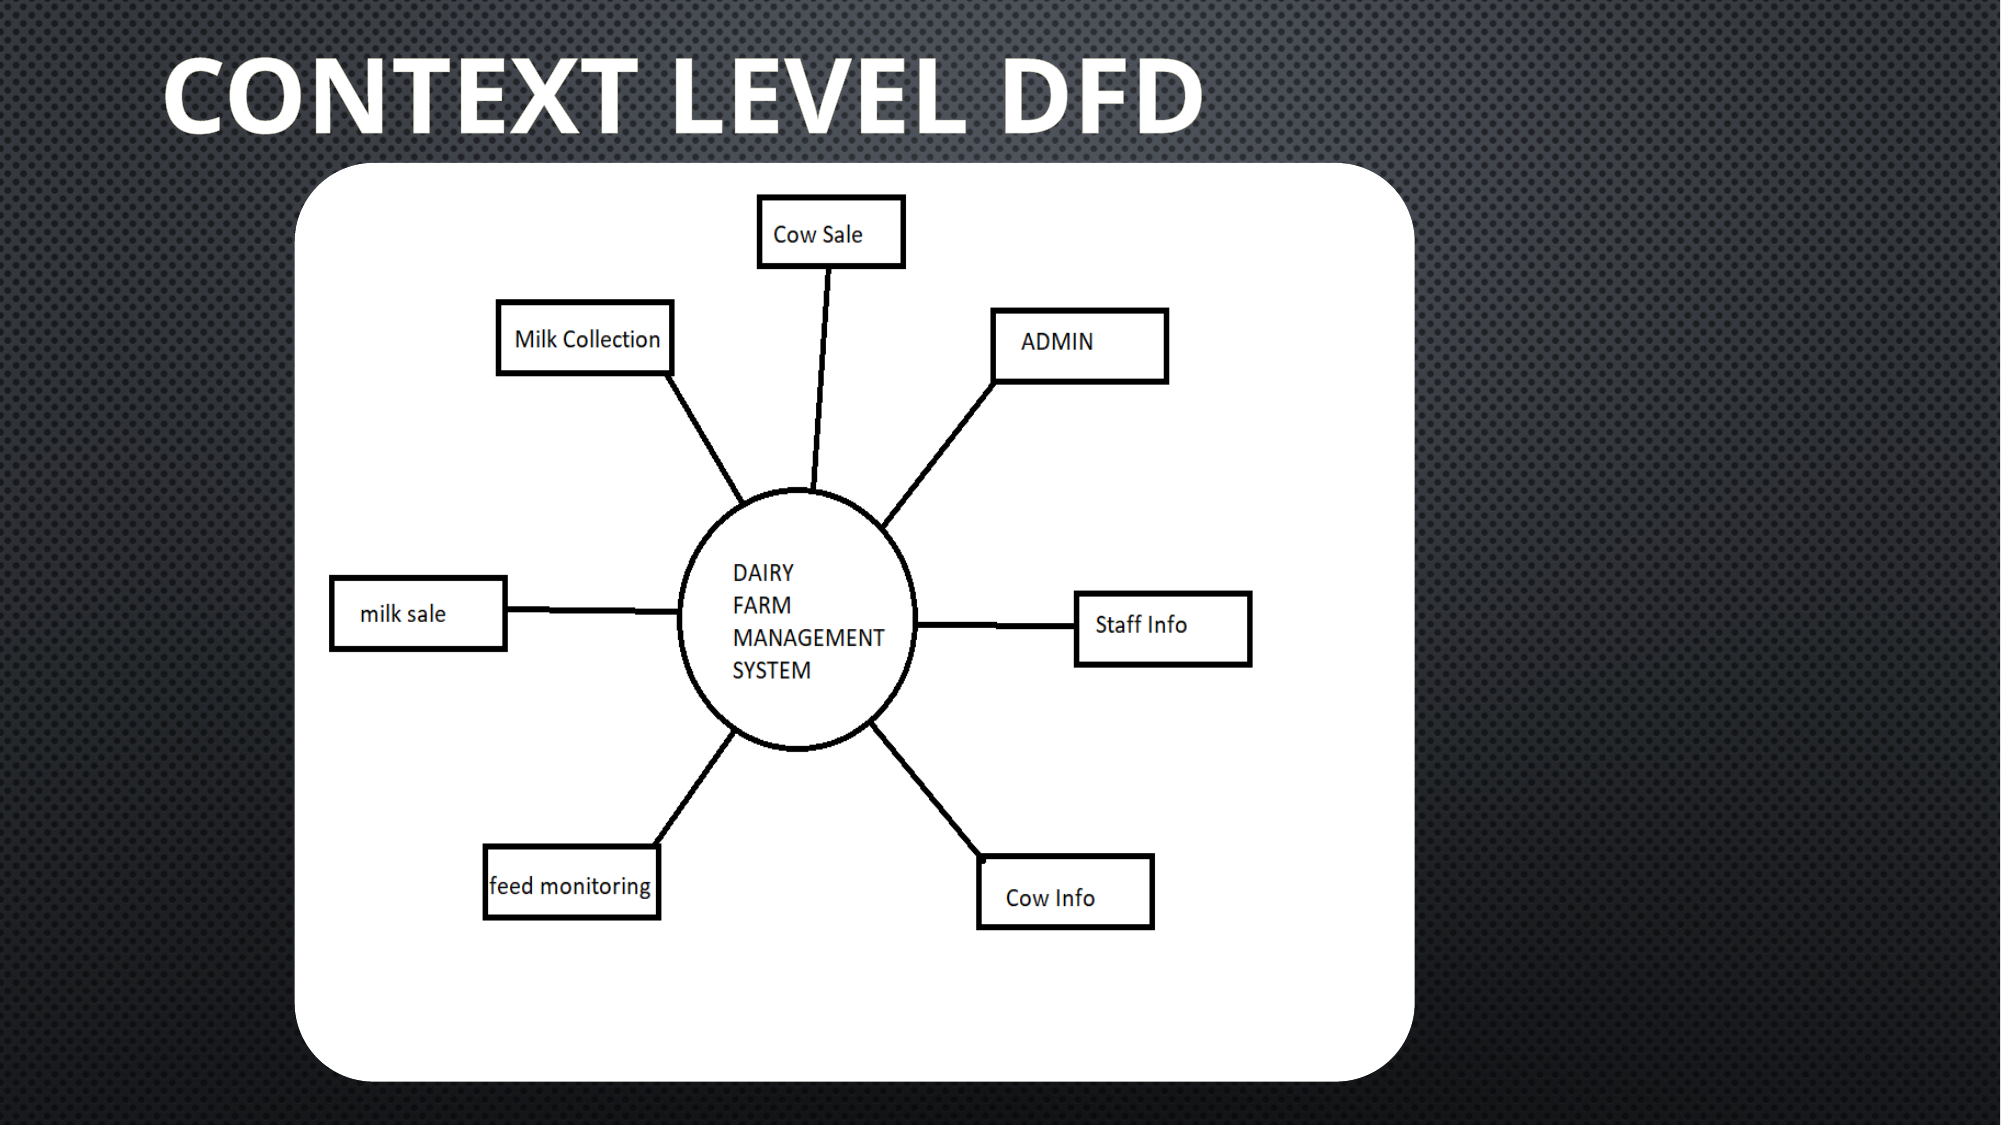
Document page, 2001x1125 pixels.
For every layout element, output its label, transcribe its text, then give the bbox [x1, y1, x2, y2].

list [294, 162, 1415, 1082]
text_box CONTEXT LEVEL DFD [144, 21, 1224, 162]
